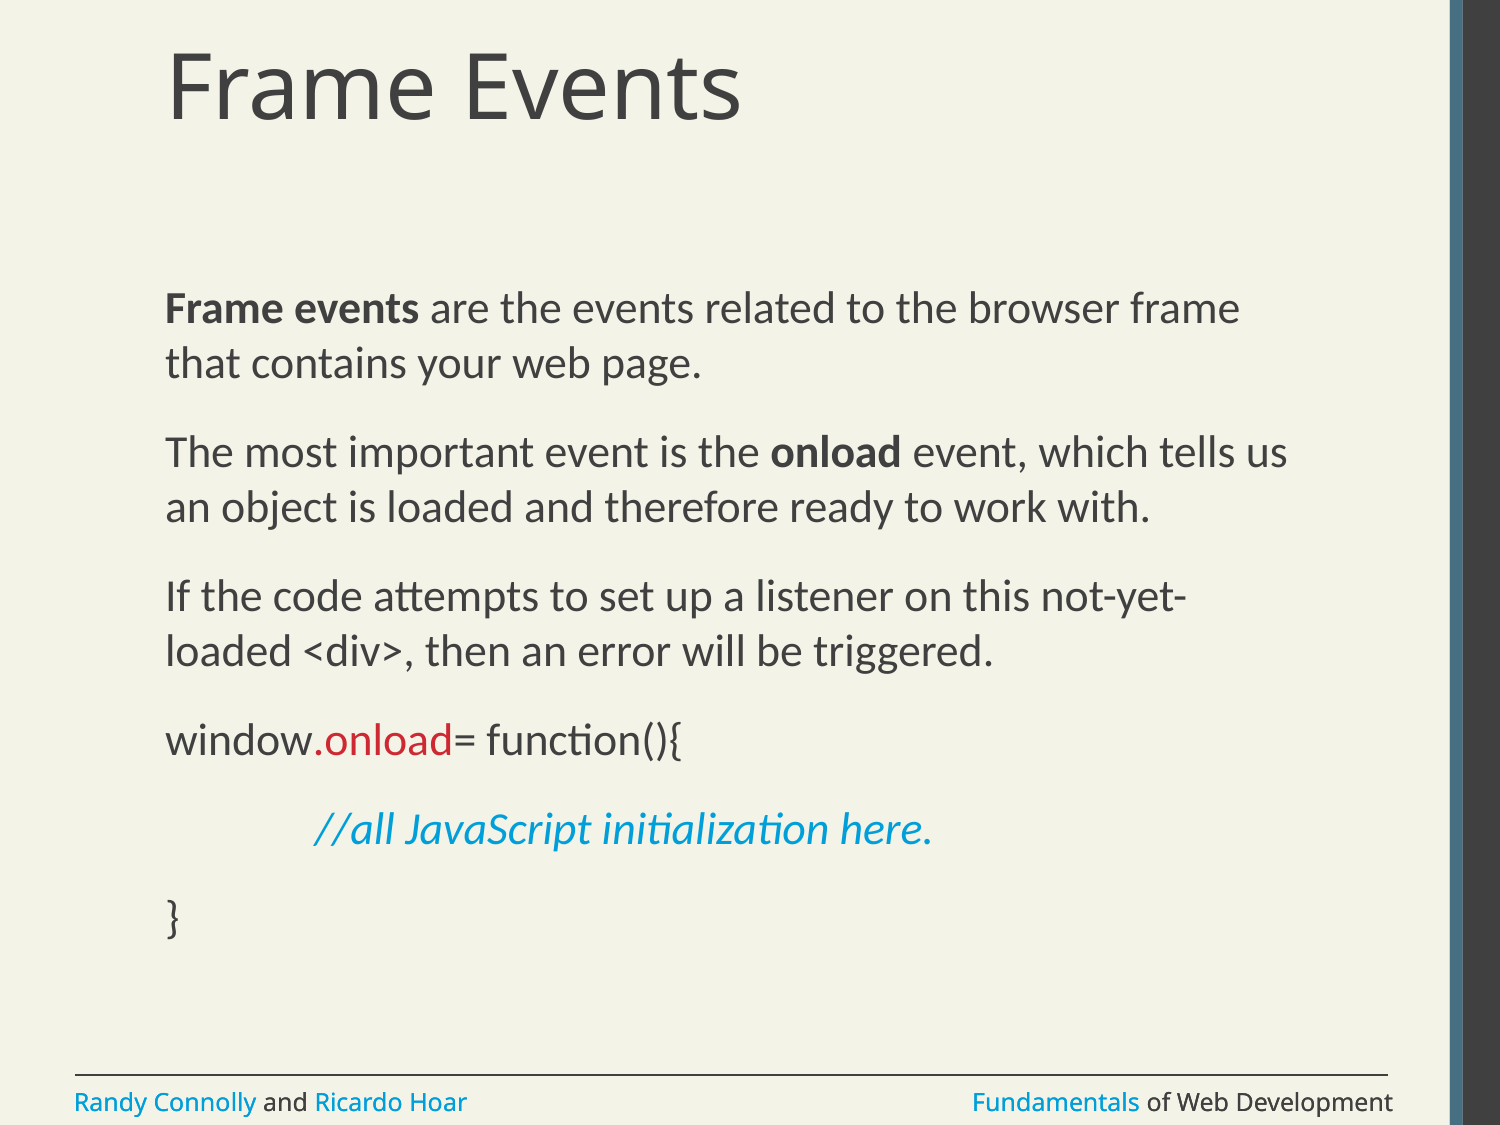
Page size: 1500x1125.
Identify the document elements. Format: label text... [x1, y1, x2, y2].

title Frame Events [150, 20, 1425, 188]
list Frame events are the events related to the browser frame that contains your web page. The most important event is the onload event, which tells us an object is loaded and therefore ready to work with. If the code attempts to set up a listener on this not-yet-loaded <div>, then an error will be triggered. window.onload= function(){ //all JavaScript initialization here. } [150, 270, 1325, 1013]
